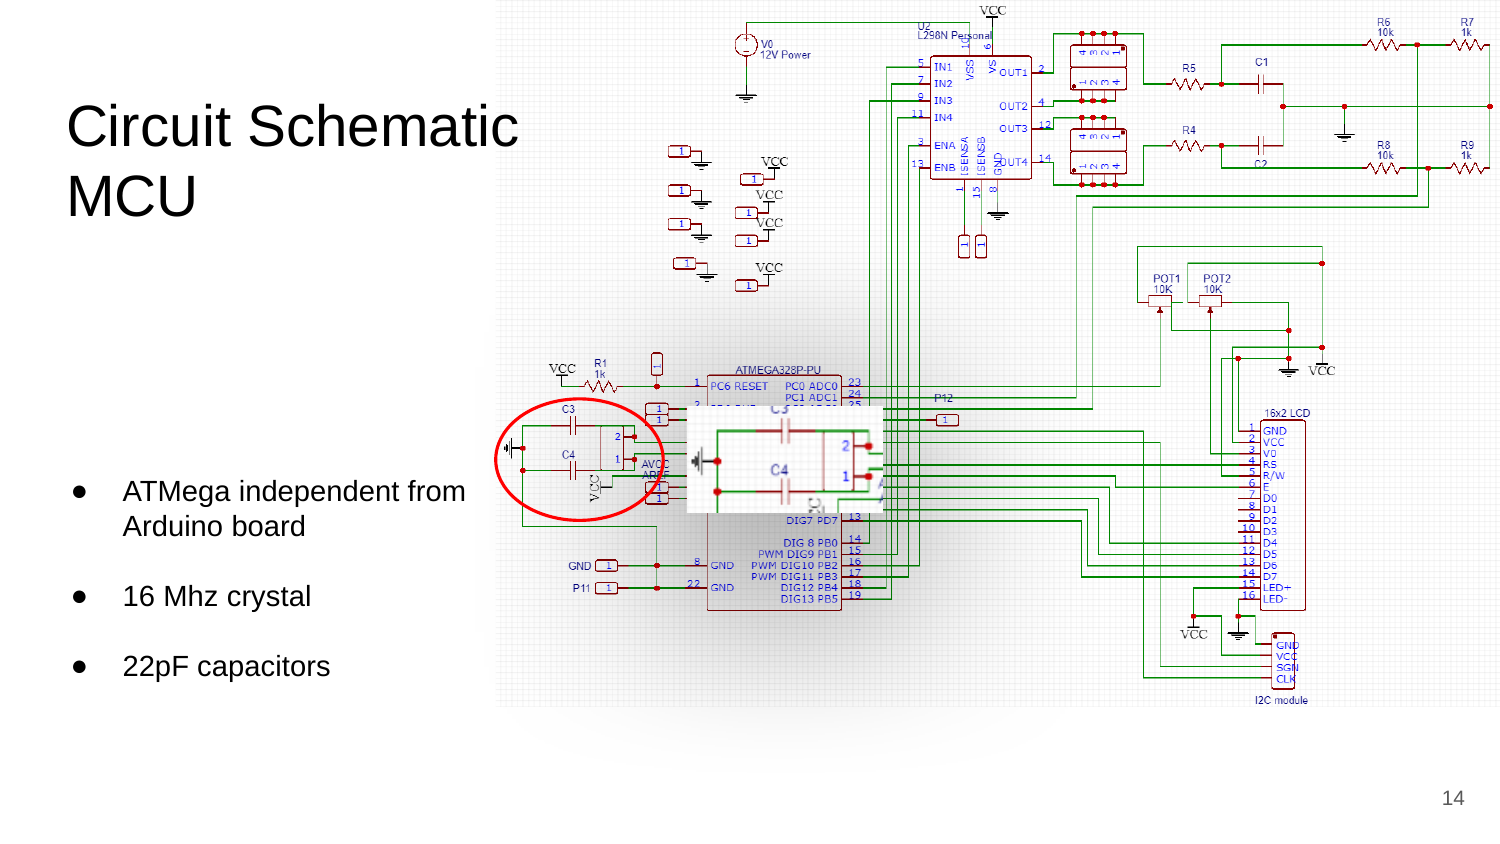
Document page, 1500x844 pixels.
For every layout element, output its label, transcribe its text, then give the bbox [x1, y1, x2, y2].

title Circuit Schematic MCU [51, 72, 490, 167]
picture [495, 0, 1500, 707]
text_box ATMega independent from Arduino board 16 Mhz crystal 22pF capacitors [32, 457, 525, 765]
slide_number ‹#› [1389, 764, 1480, 830]
